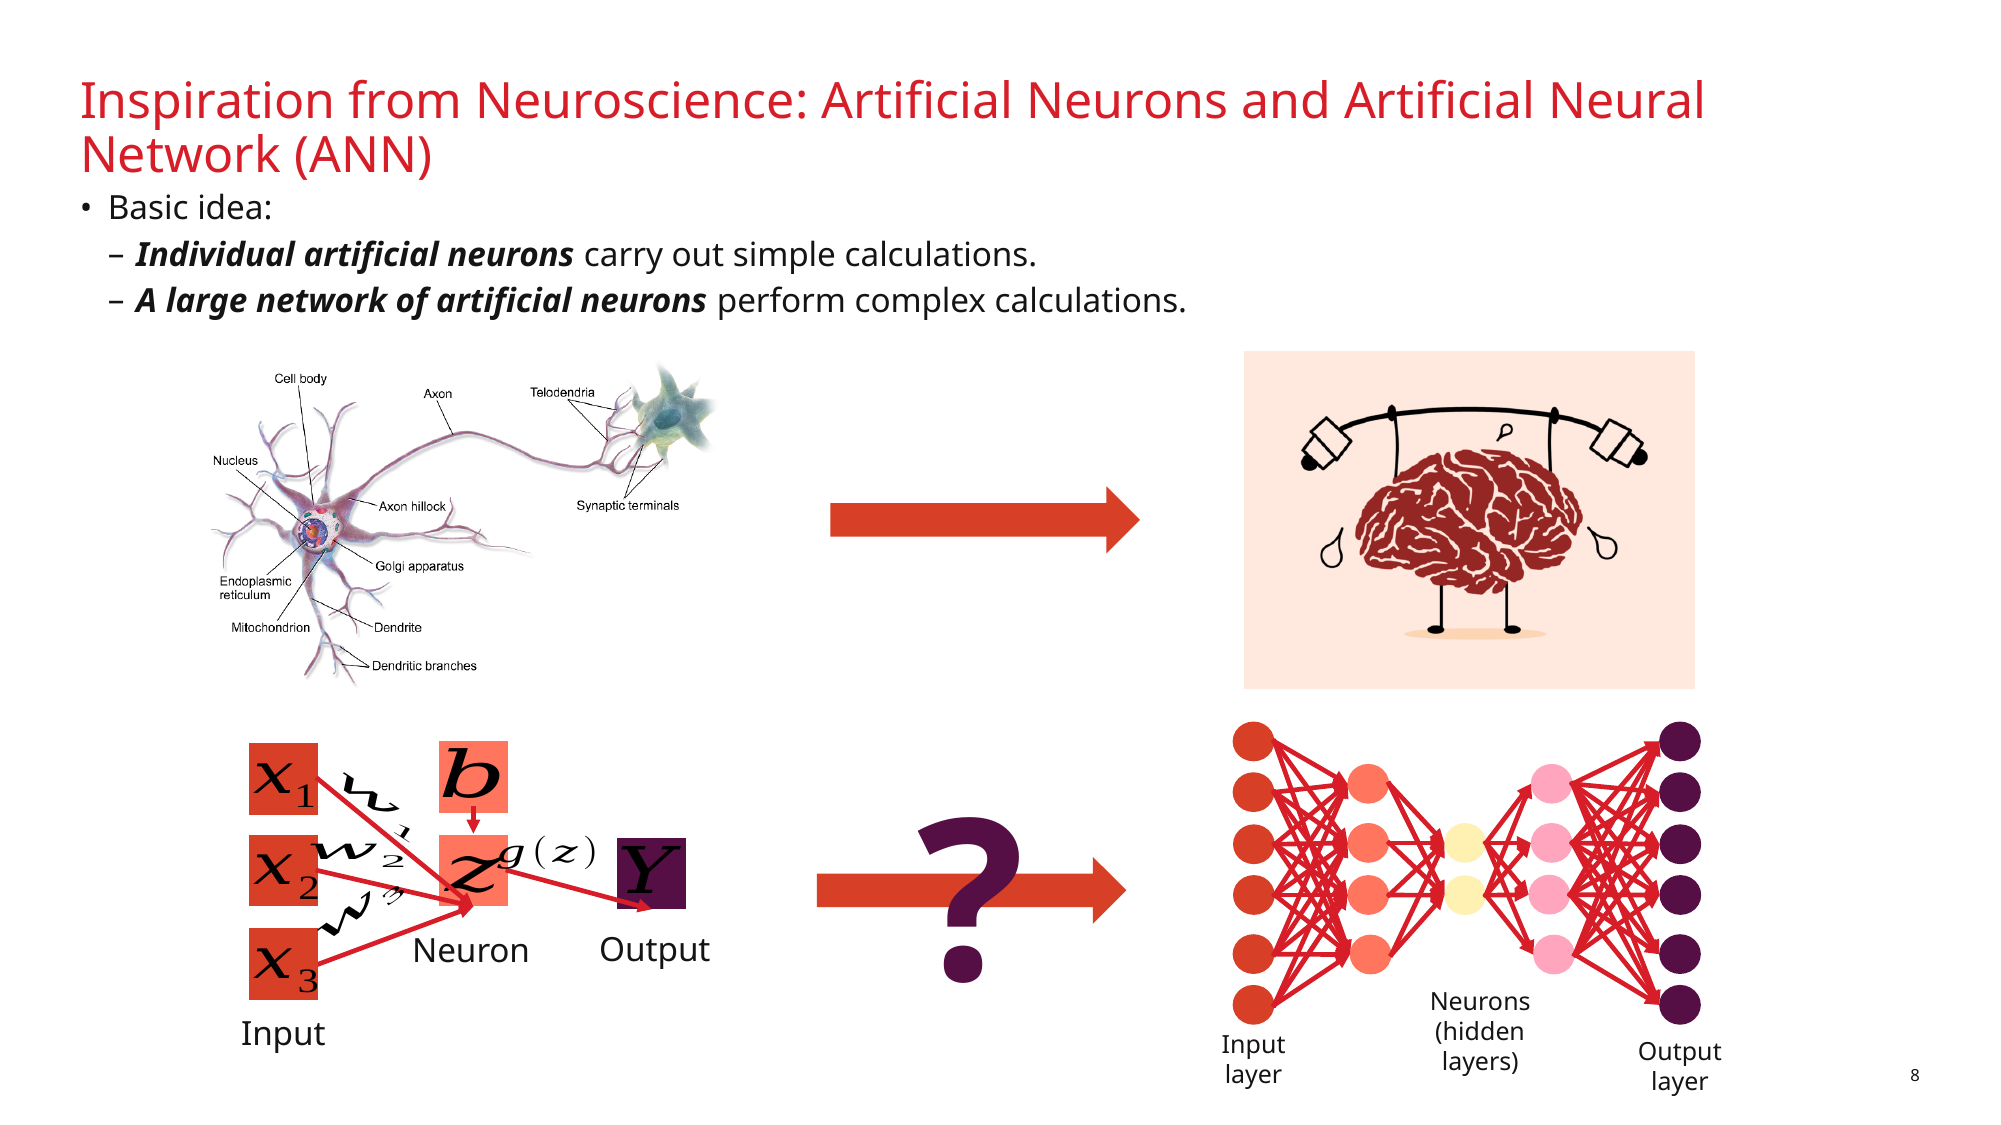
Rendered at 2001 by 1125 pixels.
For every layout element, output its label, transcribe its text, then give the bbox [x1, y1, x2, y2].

text_box [1109, 872, 1127, 908]
slide_number 8 [1839, 1050, 1920, 1088]
picture [1244, 350, 1696, 690]
text_box [830, 486, 1140, 554]
text_box ? [834, 748, 1109, 1034]
title Inspiration from Neuroscience: Artificial Neurons and Artificial Neural Network (ANN) [80, 75, 1920, 186]
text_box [218, 740, 739, 1051]
text_box [816, 873, 834, 908]
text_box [1213, 721, 1731, 1060]
picture [201, 353, 726, 692]
list Basic idea: Individual artificial neurons carry out simple calculations. A large network of artificial neurons perform complex calculations. [79, 186, 1920, 1012]
